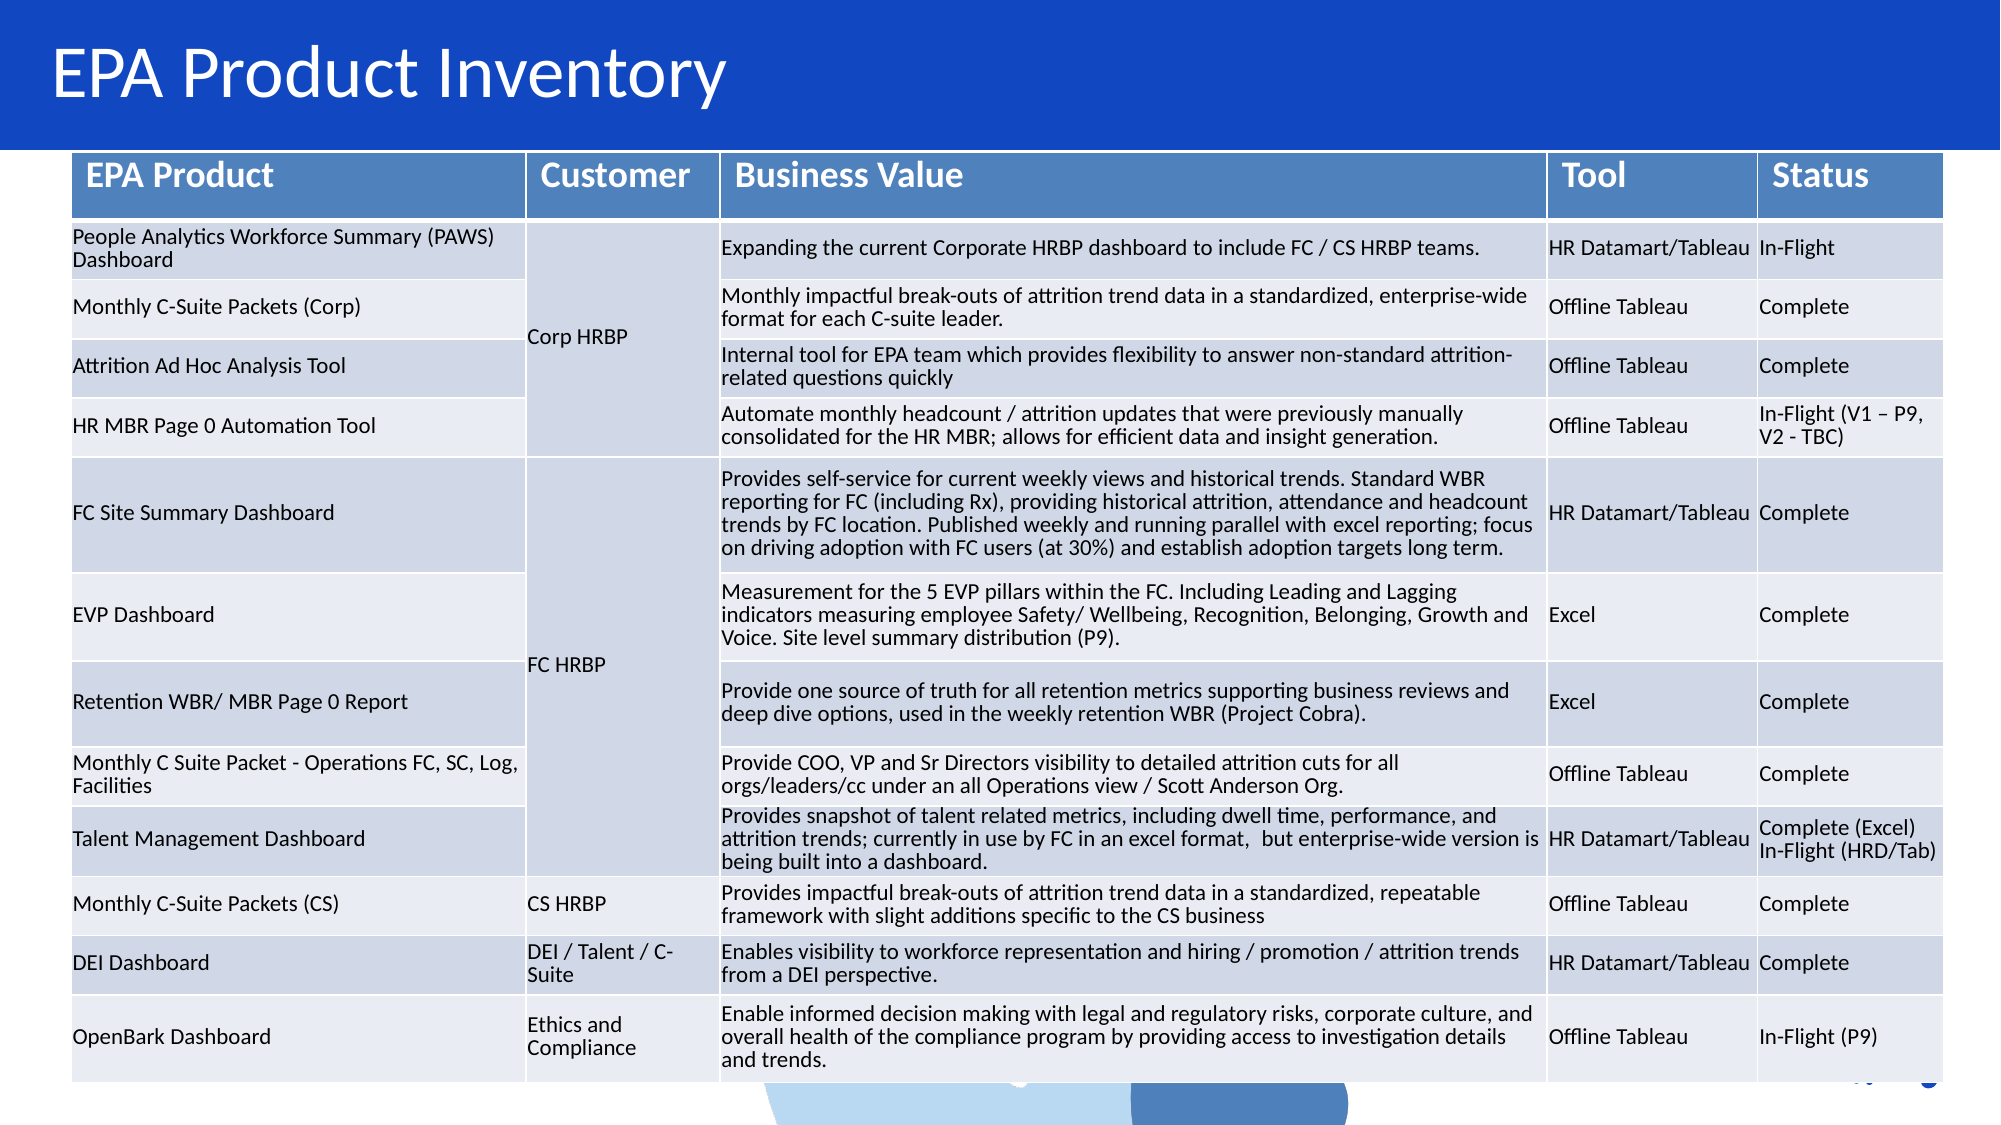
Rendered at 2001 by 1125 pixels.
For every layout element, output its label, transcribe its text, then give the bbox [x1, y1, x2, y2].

table_cell Provide COO, VP and Sr Directors visibility to detailed attrition cuts for all orgs/leaders/cc under an all Operations view / Scott Anderson Org. [721, 748, 1546, 805]
table_cell In-Flight (V1 – P9, V2 - TBC) [1758, 399, 1943, 456]
table_cell Provides self-service for current weekly views and historical trends. Standard WBR reporting for FC (including Rx), providing historical attrition, attendance and headcount trends by FC location. Published weekly and running parallel with excel reporting; focus on driving adoption with FC users (at 30%) and establish adoption targets long term. [721, 458, 1546, 572]
table_cell Offline Tableau [1548, 748, 1757, 805]
table_cell Excel [1548, 662, 1757, 746]
table_header Status [1758, 153, 1943, 218]
table_cell Provide one source of truth for all retention metrics supporting business reviews and deep dive options, used in the weekly retention WBR (Project Cobra). [721, 662, 1546, 746]
table_cell HR Datamart/Tableau [1548, 936, 1757, 994]
table_cell HR MBR Page 0 Automation Tool [72, 399, 525, 456]
table_cell Offline Tableau [1548, 340, 1757, 397]
table_cell Excel [1548, 574, 1757, 660]
table_cell Monthly C-Suite Packets (CS) [72, 877, 525, 935]
table_cell Monthly C-Suite Packets (Corp) [72, 280, 525, 338]
table_cell Internal tool for EPA team which provides flexibility to answer non-standard attrition-related questions quickly [721, 340, 1546, 397]
table_cell In-Flight [1758, 223, 1943, 279]
table_cell Talent Management Dashboard [72, 807, 525, 876]
table_cell Retention WBR/ MBR Page 0 Report [72, 662, 525, 746]
text_box EPA Product Inventory [35, 25, 1944, 132]
table_header EPA Product [72, 153, 525, 218]
table_cell Complete [1758, 748, 1943, 805]
table_cell Complete (Excel) In-Flight (HRD/Tab) [1758, 807, 1943, 876]
table_cell DEI / Talent / C-Suite [527, 936, 719, 994]
table_cell FC Site Summary Dashboard [72, 458, 525, 572]
table_cell Complete [1758, 458, 1943, 572]
table_cell Expanding the current Corporate HRBP dashboard to include FC / CS HRBP teams. [721, 223, 1546, 279]
table_cell Complete [1758, 340, 1943, 397]
table_cell Complete [1758, 877, 1943, 935]
table_header Tool [1548, 153, 1757, 218]
table_cell Complete [1758, 574, 1943, 660]
table_cell Enables visibility to workforce representation and hiring / promotion / attrition trends from a DEI perspective. [721, 936, 1546, 994]
table_cell Complete [1758, 936, 1943, 994]
table_cell Corp HRBP [527, 223, 719, 456]
table_cell Monthly C Suite Packet - Operations FC, SC, Log, Facilities [72, 748, 525, 805]
table_cell FC HRBP [527, 458, 719, 876]
table_cell Automate monthly headcount / attrition updates that were previously manually consolidated for the HR MBR; allows for efficient data and insight generation. [721, 399, 1546, 456]
table_header Business Value [721, 153, 1546, 218]
table_cell HR Datamart/Tableau [1548, 223, 1757, 279]
table_cell Provides impactful break-outs of attrition trend data in a standardized, repeatable framework with slight additions specific to the CS business [721, 877, 1546, 935]
table_cell Offline Tableau [1548, 996, 1757, 1082]
table_cell Offline Tableau [1548, 399, 1757, 456]
picture [735, 1083, 1416, 1125]
table_cell Monthly impactful break-outs of attrition trend data in a standardized, enterprise-wide format for each C-suite leader. [721, 280, 1546, 338]
table_header Customer [527, 153, 719, 218]
table_cell Attrition Ad Hoc Analysis Tool [72, 340, 525, 397]
table_cell OpenBark Dashboard [72, 996, 525, 1082]
table_cell People Analytics Workforce Summary (PAWS) Dashboard [72, 223, 525, 279]
table_cell Enable informed decision making with legal and regulatory risks, corporate culture, and overall health of the compliance program by providing access to investigation details and trends. [721, 996, 1546, 1082]
table_cell HR Datamart/Tableau [1548, 458, 1757, 572]
table_cell EVP Dashboard [72, 574, 525, 660]
table_cell Measurement for the 5 EVP pillars within the FC. Including Leading and Lagging indicators measuring employee Safety/ Wellbeing, Recognition, Belonging, Growth and Voice. Site level summary distribution (P9). [721, 574, 1546, 660]
table_cell DEI Dashboard [72, 936, 525, 994]
table_cell Ethics and Compliance [527, 996, 719, 1082]
table_cell Offline Tableau [1548, 877, 1757, 935]
table_cell Offline Tableau [1548, 280, 1757, 338]
table_cell CS HRBP [527, 877, 719, 935]
table_cell HR Datamart/Tableau [1548, 807, 1757, 876]
table_cell Provides snapshot of talent related metrics, including dwell time, performance, and attrition trends; currently in use by FC in an excel format, but enterprise-wide version is being built into a dashboard. [721, 807, 1546, 876]
table_cell Complete [1758, 662, 1943, 746]
table_cell In-Flight (P9) [1758, 996, 1943, 1082]
table_cell Complete [1758, 280, 1943, 338]
